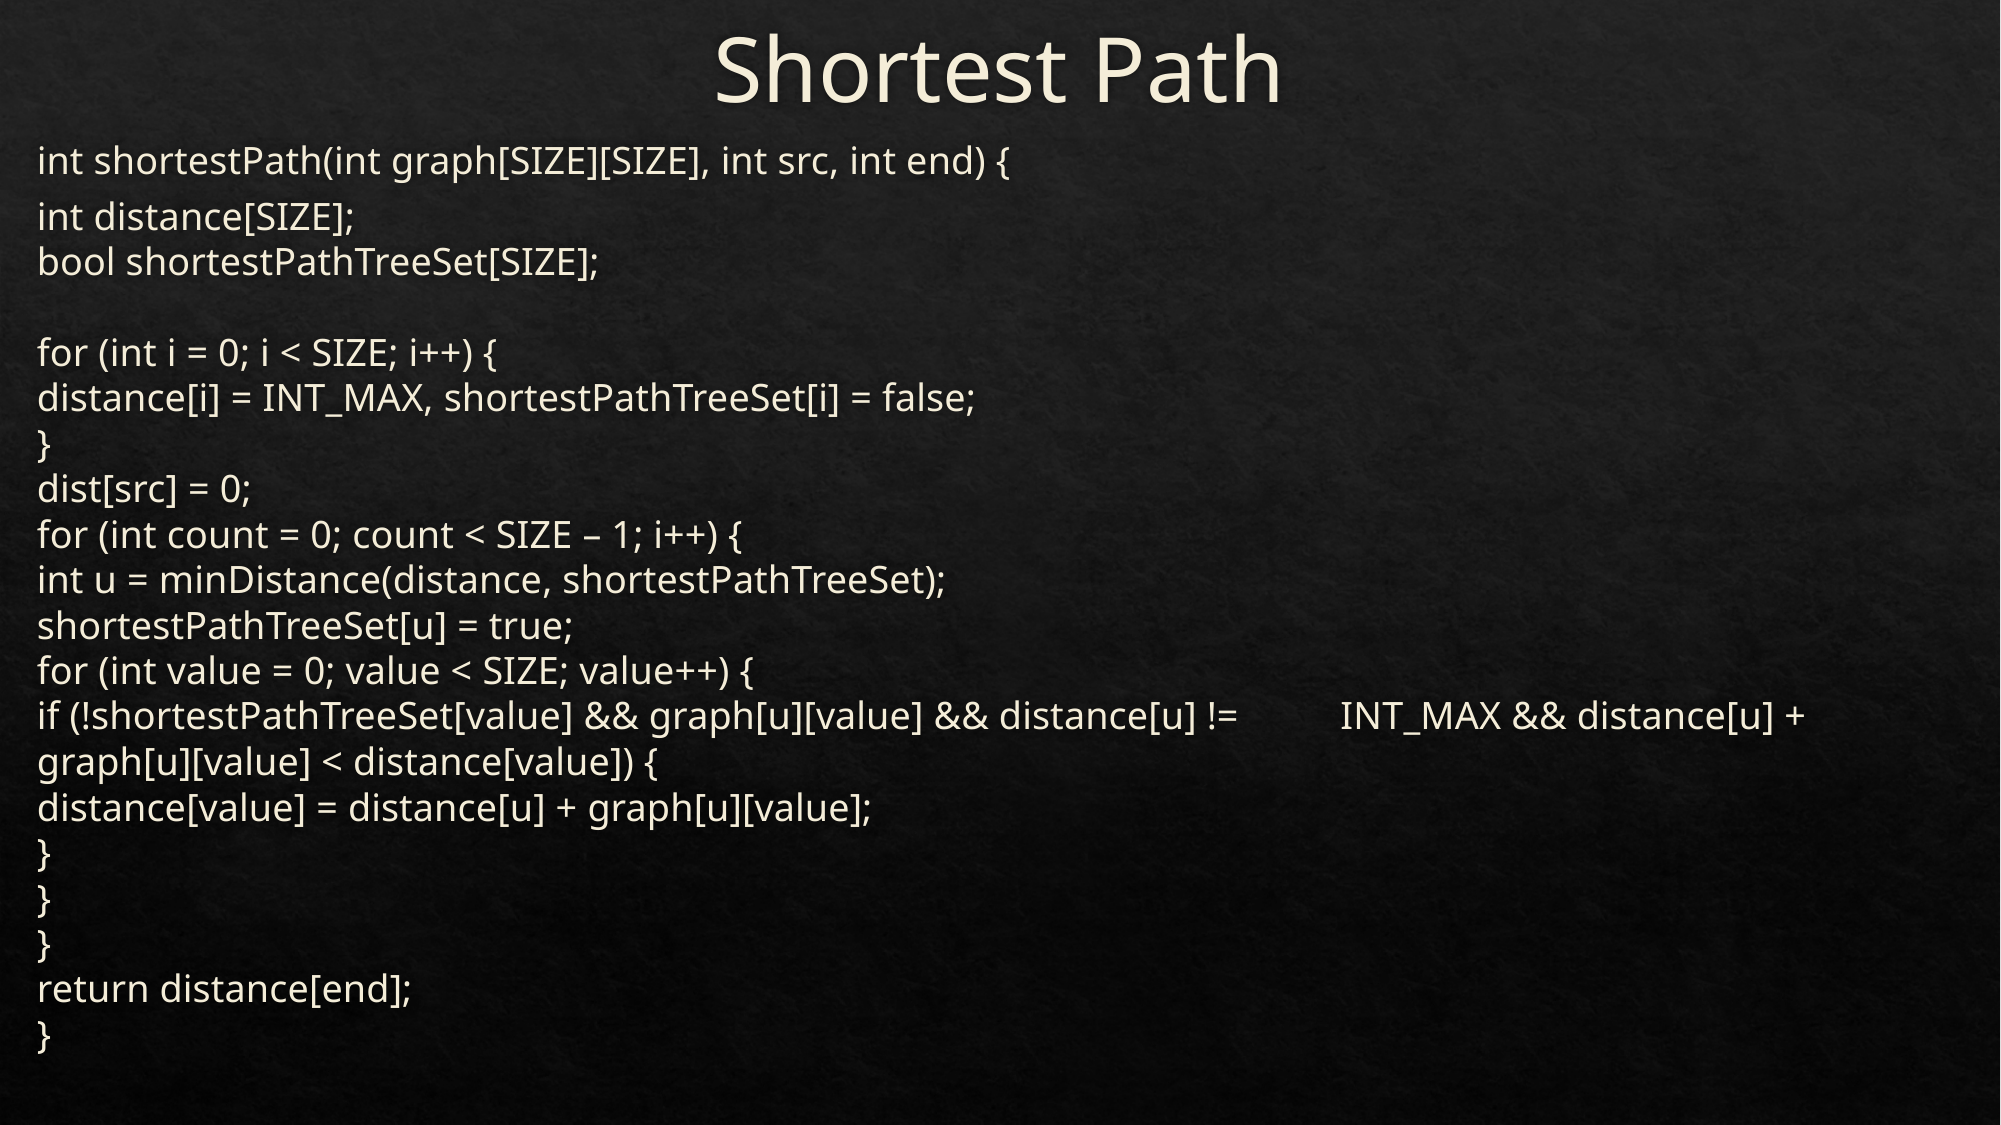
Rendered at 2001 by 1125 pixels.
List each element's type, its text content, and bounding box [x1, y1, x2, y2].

title Shortest Path [149, 16, 1849, 124]
list int shortestPath(int graph[SIZE][SIZE], int src, int end) { int distance[SIZE]; bool shortestPathTreeSet[SIZE]; for (int i = 0; i < SIZE; i++) { distance[i] = INT_MAX, shortestPathTreeSet[i] = false; } dist[src] = 0; for (int count = 0; count < SIZE – 1; i++) { int u = minDistance(distance, shortestPathTreeSet); shortestPathTreeSet[u] = true; for (int value = 0; value < SIZE; value++) { if (!shortestPathTreeSet[value] && graph[u][value] && distance[u] != INT_MAX && distance[u] + graph[u][value] < distance[value]) { distance[value] = distance[u] + graph[u][value]; } } } return distance[end]; } [16, 129, 1977, 1071]
picture [0, 0, 2001, 1125]
